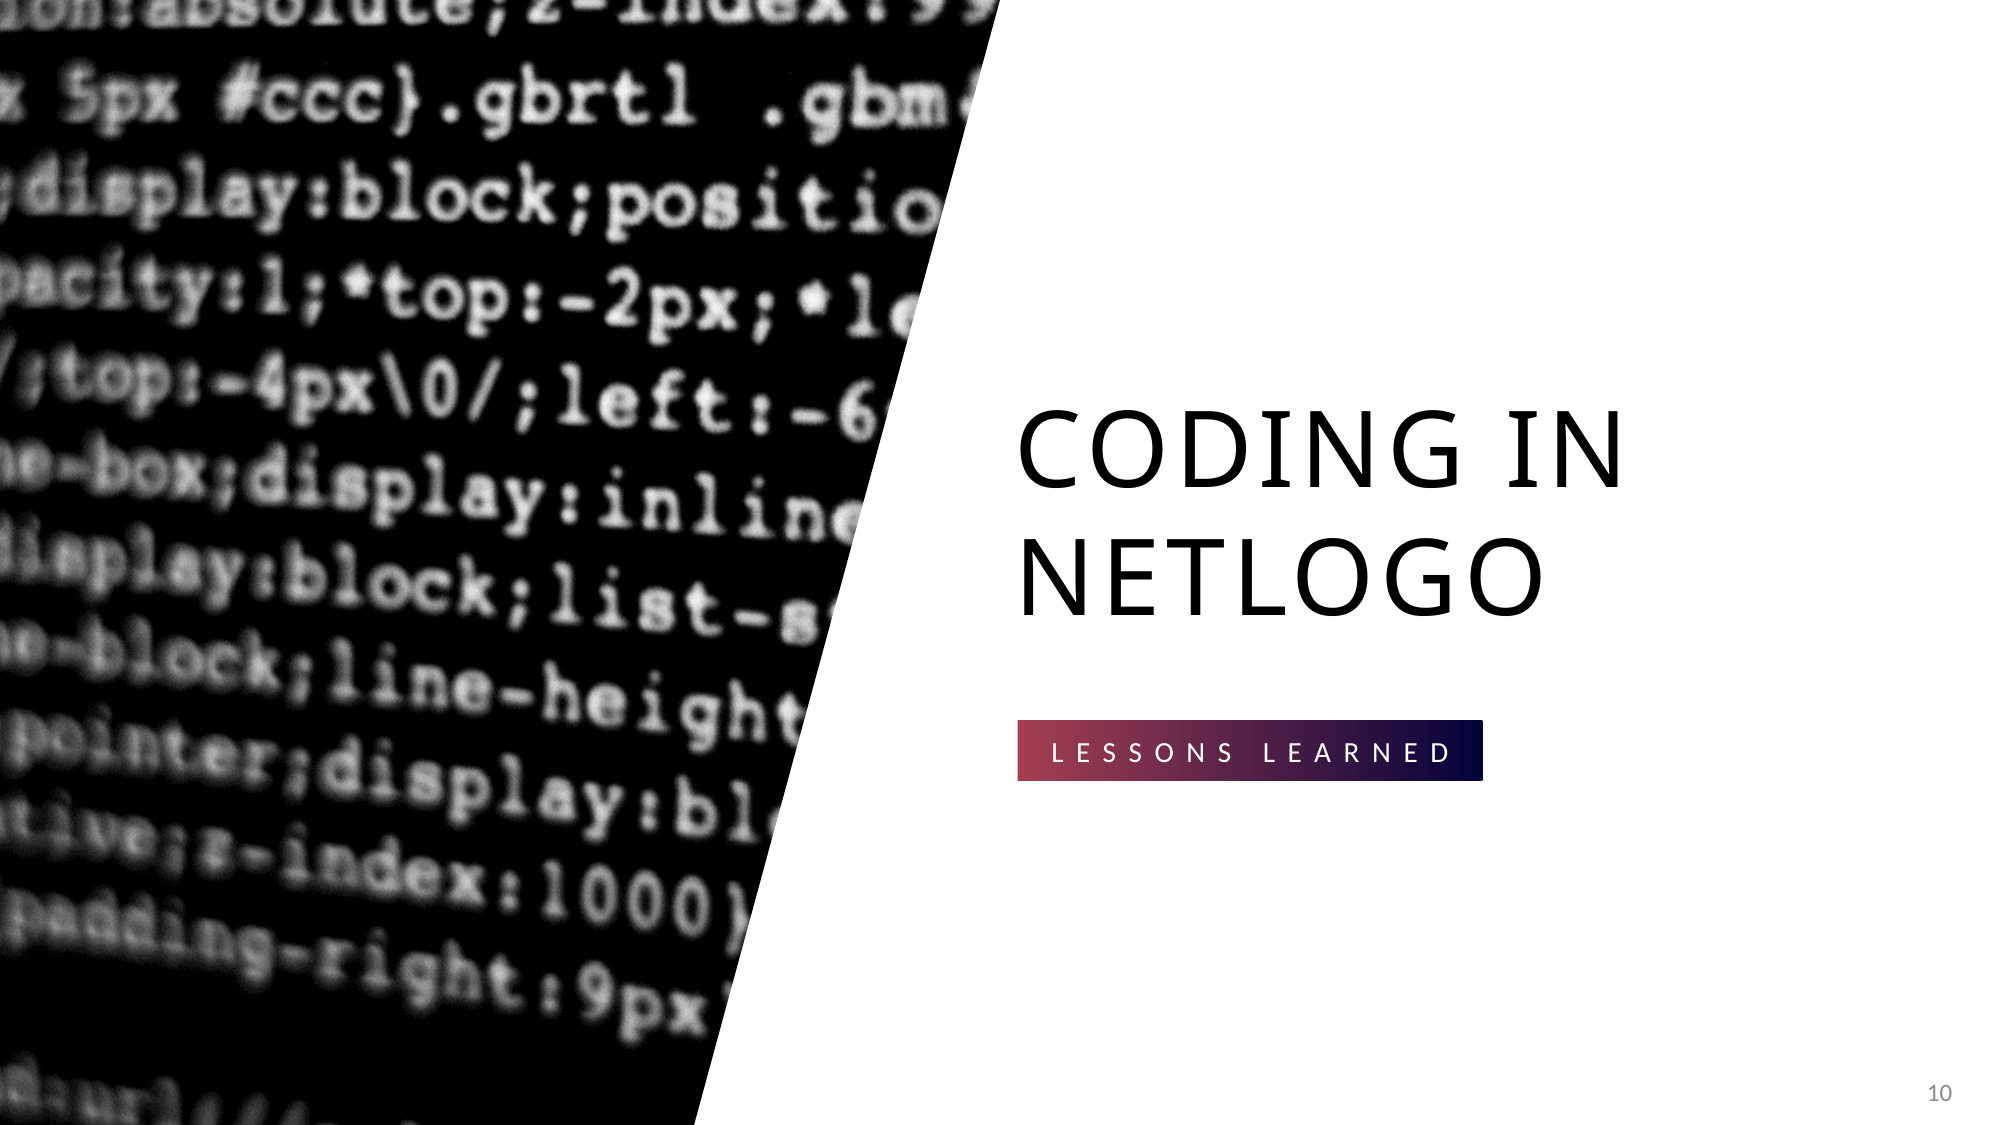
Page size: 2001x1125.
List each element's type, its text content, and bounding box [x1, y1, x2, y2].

title Coding in Netlogo [1000, 371, 1862, 644]
list Lessons learned [1017, 720, 1483, 781]
slide_number 10 [1894, 1061, 1968, 1121]
picture [0, 0, 1000, 1125]
